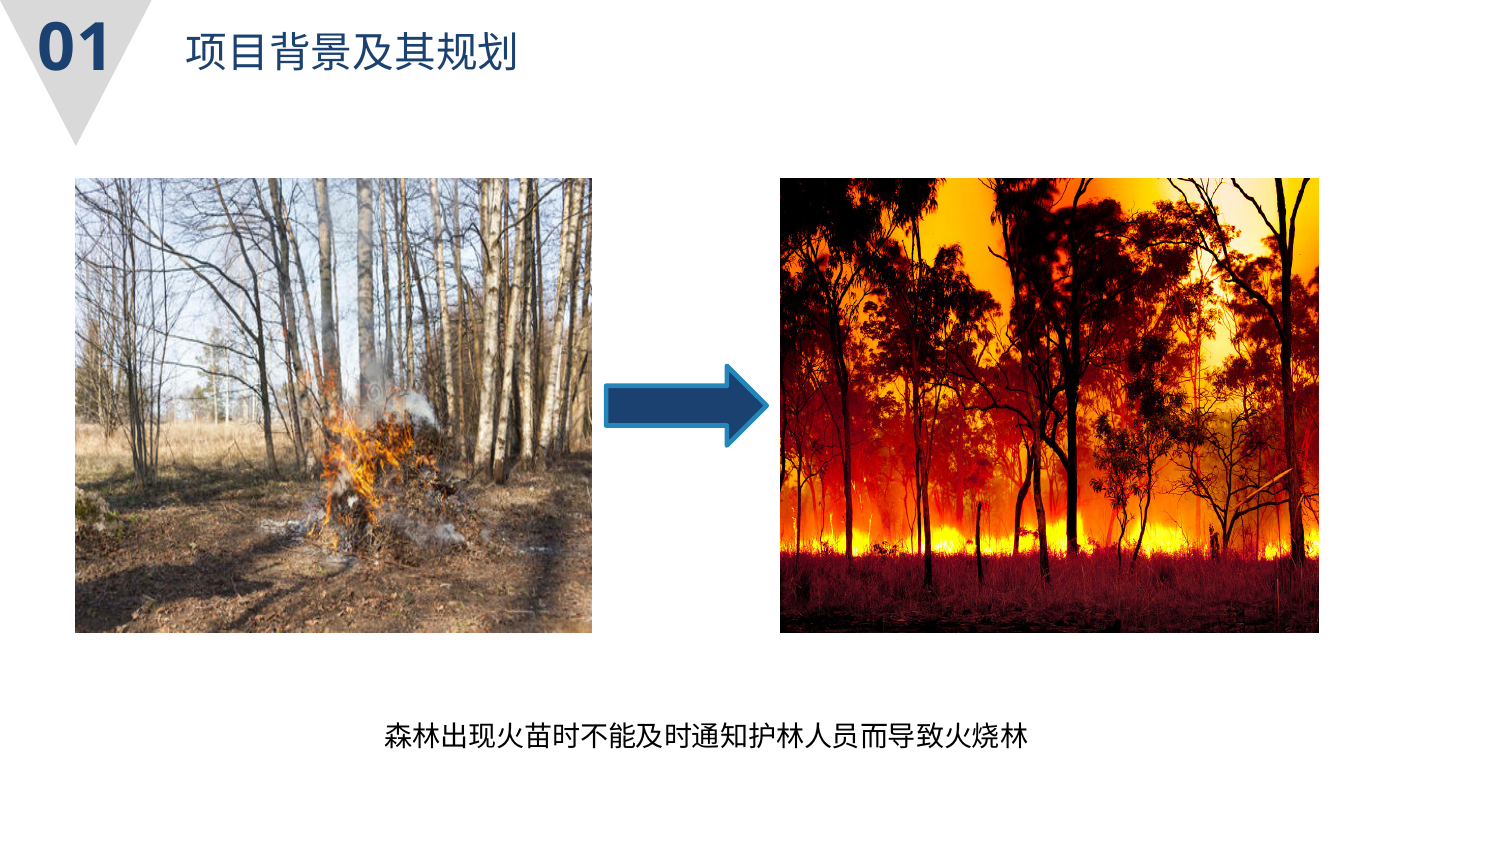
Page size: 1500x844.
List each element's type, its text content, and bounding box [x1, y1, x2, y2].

text_box [603, 363, 770, 448]
text_box 项目背景及其规划 [170, 18, 627, 84]
picture [780, 178, 1320, 634]
picture [74, 178, 593, 634]
text_box 森林出现火苗时不能及时通知护林人员而导致火烧林 [369, 711, 1087, 760]
text_box 01 [0, 0, 152, 147]
